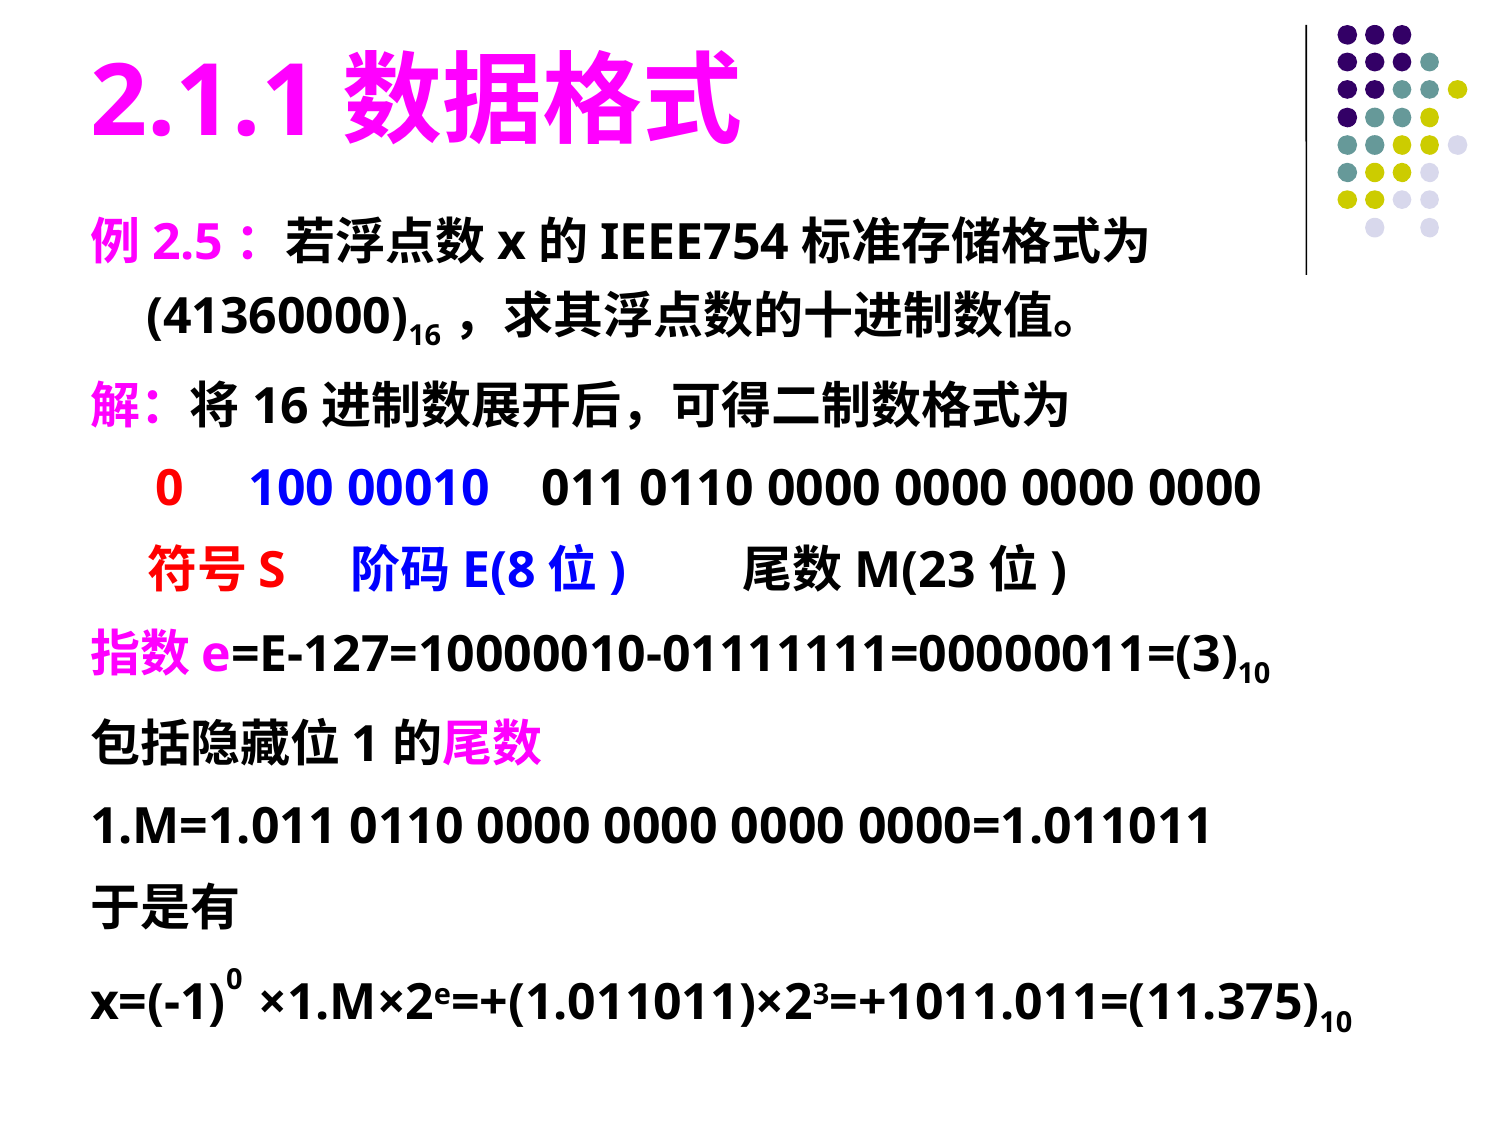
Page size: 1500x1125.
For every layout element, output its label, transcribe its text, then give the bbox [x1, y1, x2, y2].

title 2.1.1数据格式 [74, 19, 1313, 164]
slide_number [1074, 1025, 1425, 1100]
list 例2.5：若浮点数x的IEEE754标准存储格式为(41360000)16，求其浮点数的十进制数值。 解：将16进制数展开后，可得二制数格式为 0 100 00010 011 0110 0000 0000 0000 0000 符号S 阶码E(8位) 尾数M(23位) 指数e=E-127=10000010-01111111=00000011=(3)10 包括隐藏位1的尾数 1.M=1.011 0110 0000 0000 0000 0000=1.011011 于是有 x=(-1)0S×1.M×2e=+(1.011011)×23=+1011.011=(11.375)10 [74, 189, 1426, 942]
